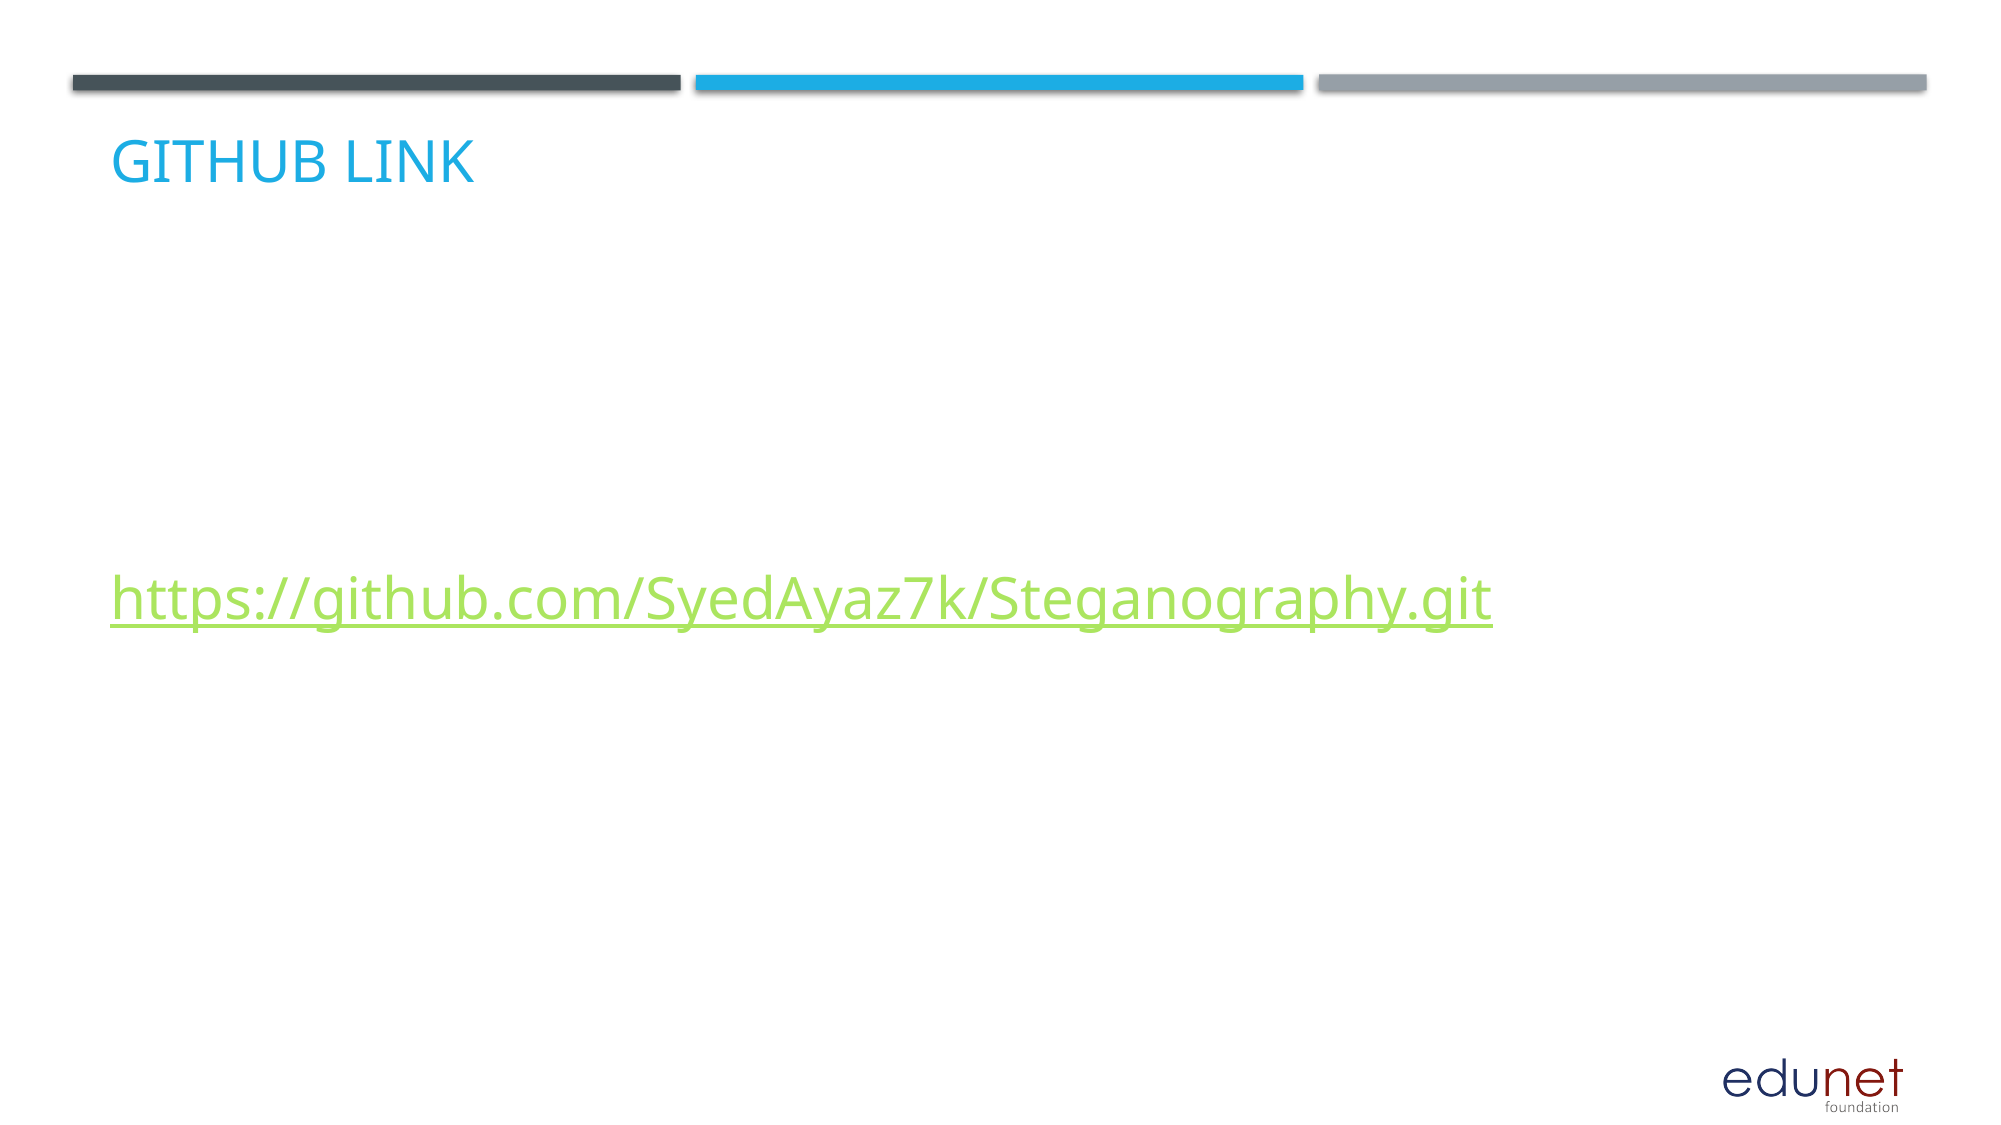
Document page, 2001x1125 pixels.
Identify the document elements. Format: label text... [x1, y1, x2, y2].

picture [1719, 1056, 1905, 1116]
title GitHub Link [95, 115, 1905, 203]
list https://github.com/SyedAyaz7k/Steganography.git [95, 213, 1905, 981]
